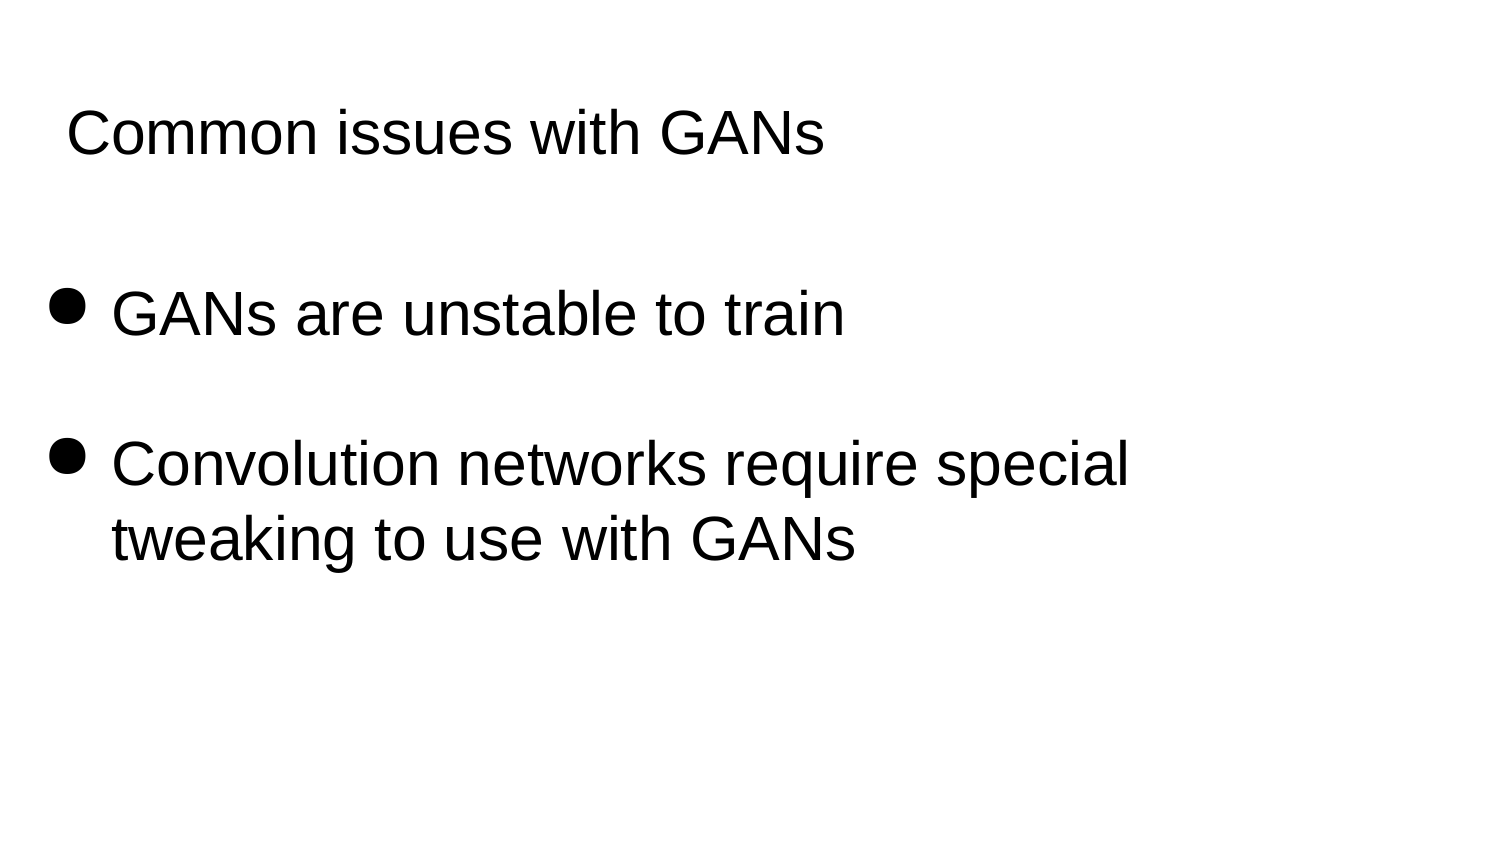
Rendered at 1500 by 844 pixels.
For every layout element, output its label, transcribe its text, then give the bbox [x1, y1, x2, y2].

text_box GANs are unstable to train Convolution networks require special tweaking to use with GANs [21, 257, 1371, 844]
title Common issues with GANs [51, 77, 1449, 172]
